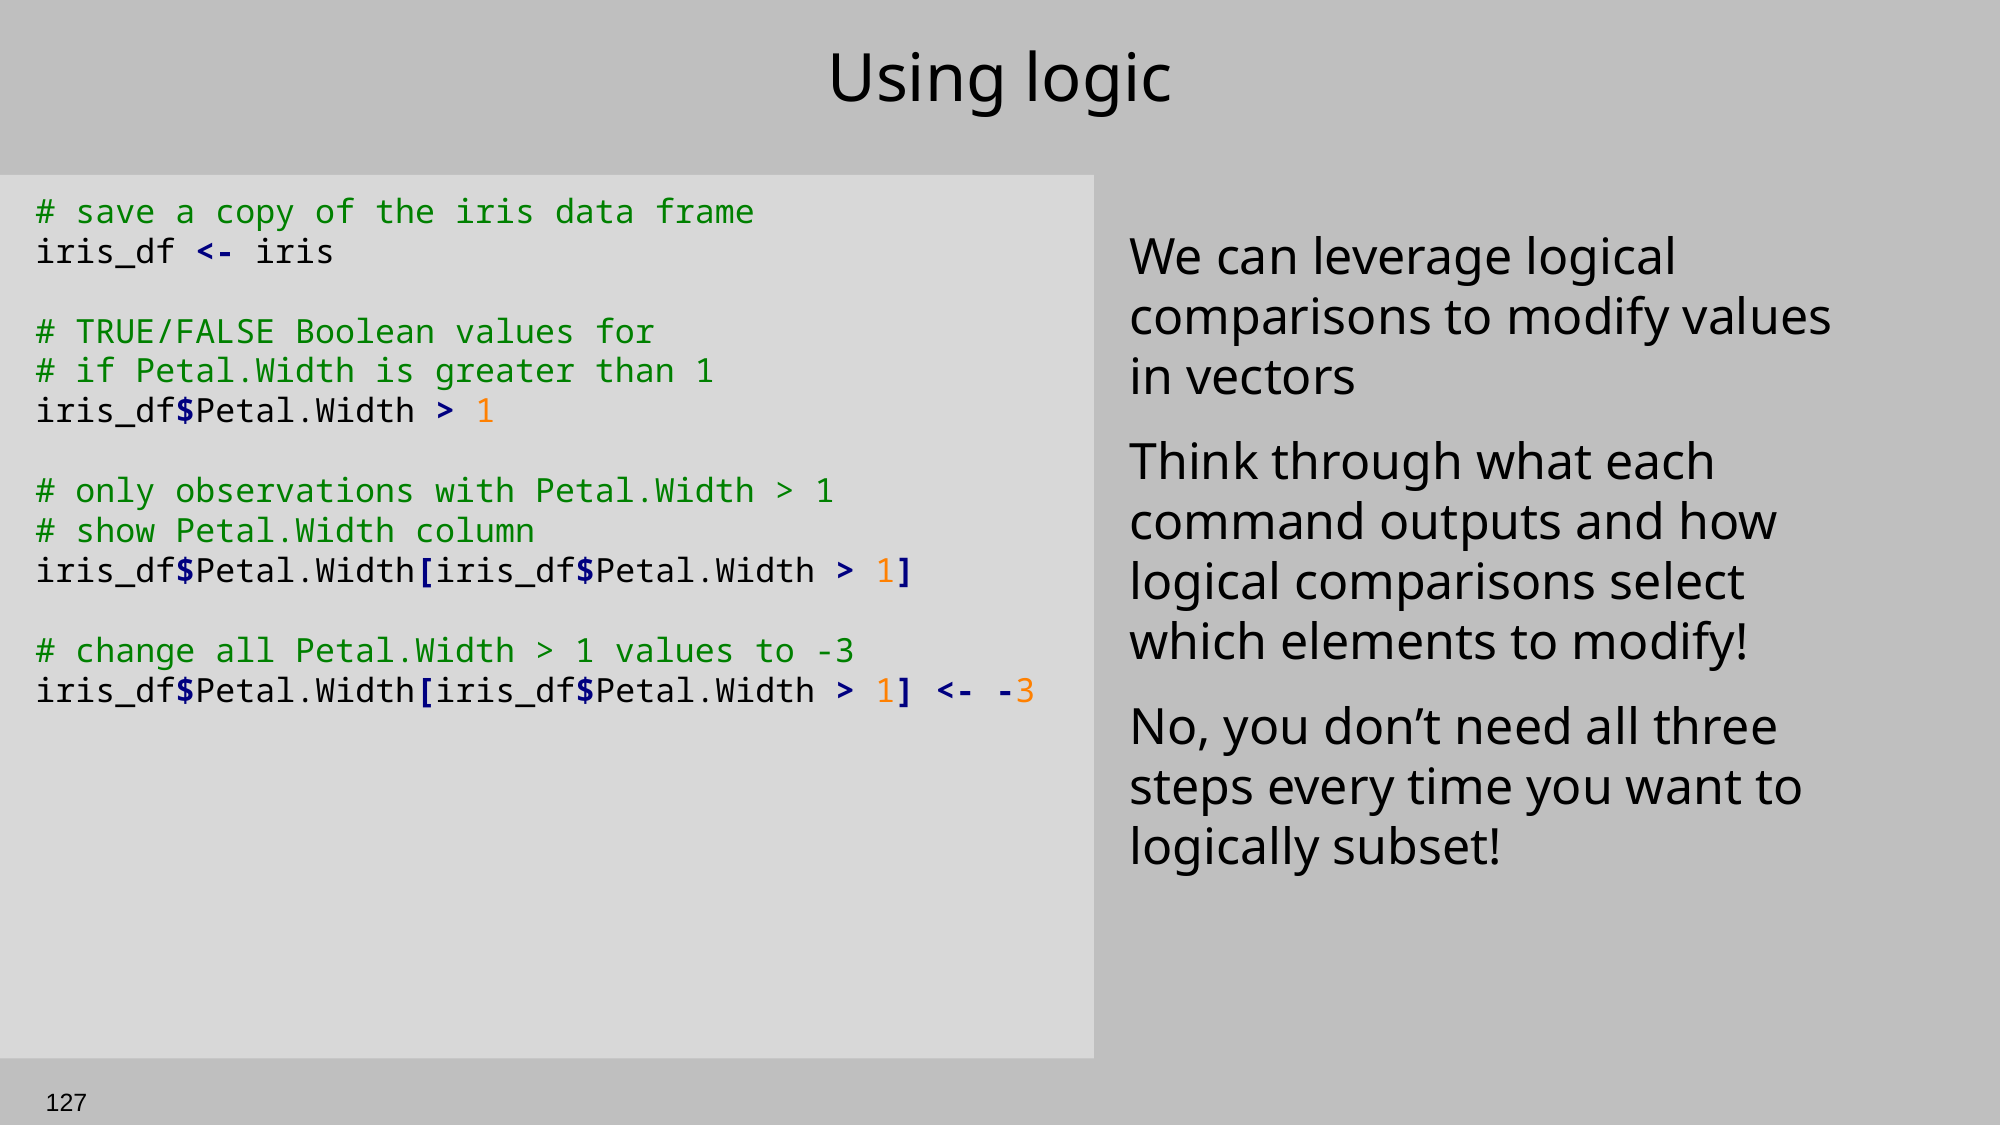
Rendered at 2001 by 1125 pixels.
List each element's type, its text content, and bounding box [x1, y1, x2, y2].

list # save a copy of the iris data frame iris_df <- iris # TRUE/FALSE Boolean values for # if Petal.Width is greater than 1 iris_df$Petal.Width > 1 # only observations with Petal.Width > 1 # show Petal.Width column iris_df$Petal.Width[iris_df$Petal.Width > 1] # change all Petal.Width > 1 values to -3 iris_df$Petal.Width[iris_df$Petal.Width > 1] <- -3 [0, 174, 1094, 1059]
title Using logic [150, 0, 1850, 150]
list We can leverage logical comparisons to modify values in vectors Think through what each command outputs and how logical comparisons select which elements to modify! No, you don’t need all three steps every time you want to logically subset! [1094, 209, 1898, 1005]
